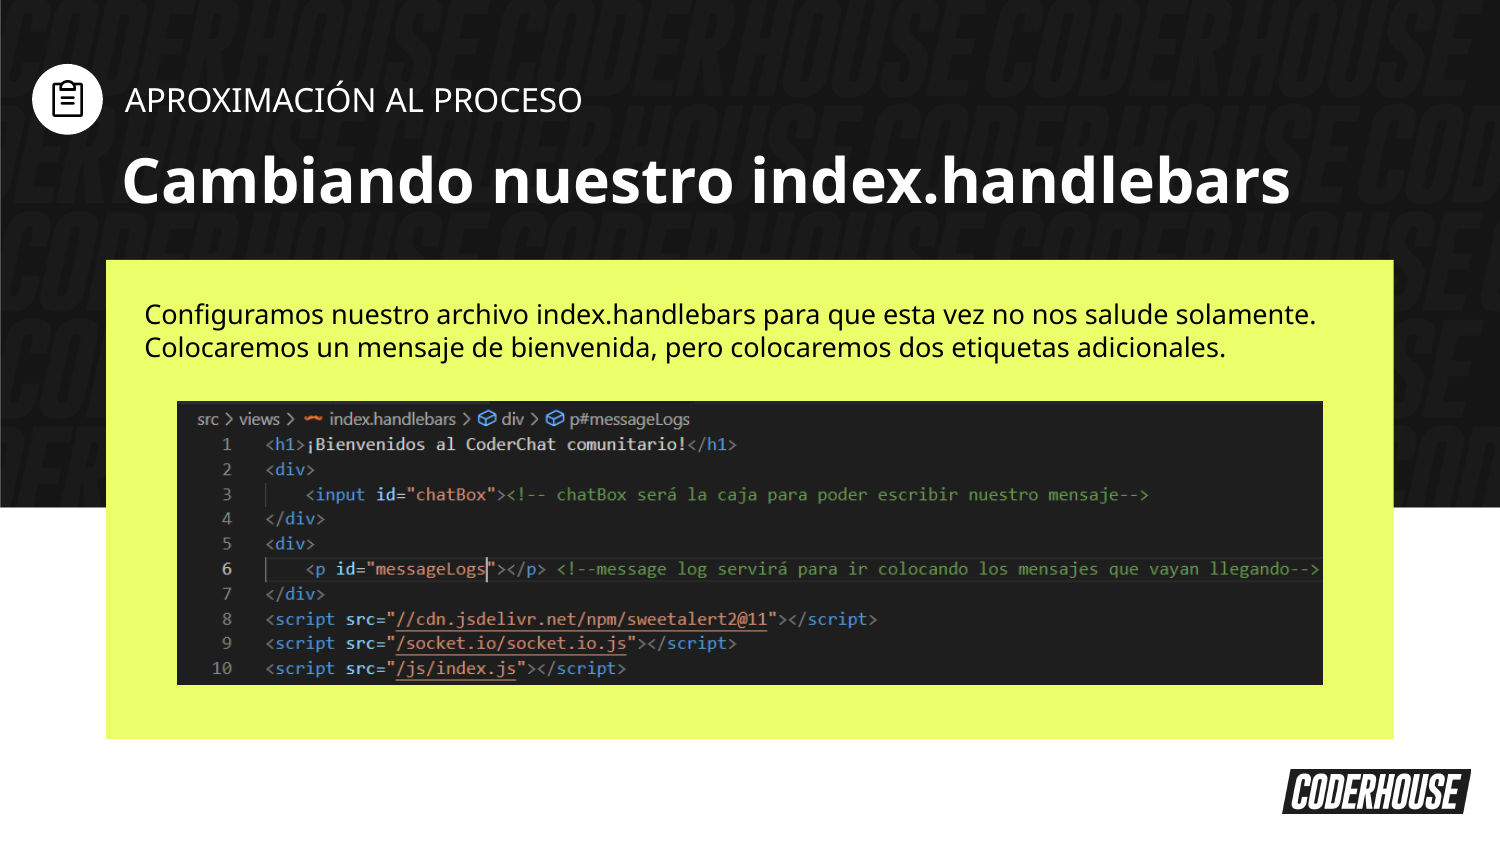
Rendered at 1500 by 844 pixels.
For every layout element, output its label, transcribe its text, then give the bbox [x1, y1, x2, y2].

picture [0, 0, 1500, 844]
text_box [106, 259, 1394, 740]
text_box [31, 63, 104, 135]
text_box Cambiando nuestro index.handlebars [106, 134, 1500, 233]
text_box Configuramos nuestro archivo index.handlebars para que esta vez no nos salude solamente. Colocaremos un mensaje de bienvenida, pero colocaremos dos etiquetas adicionales. [129, 282, 1354, 378]
text_box APROXIMACIÓN AL PROCESO [109, 63, 718, 134]
